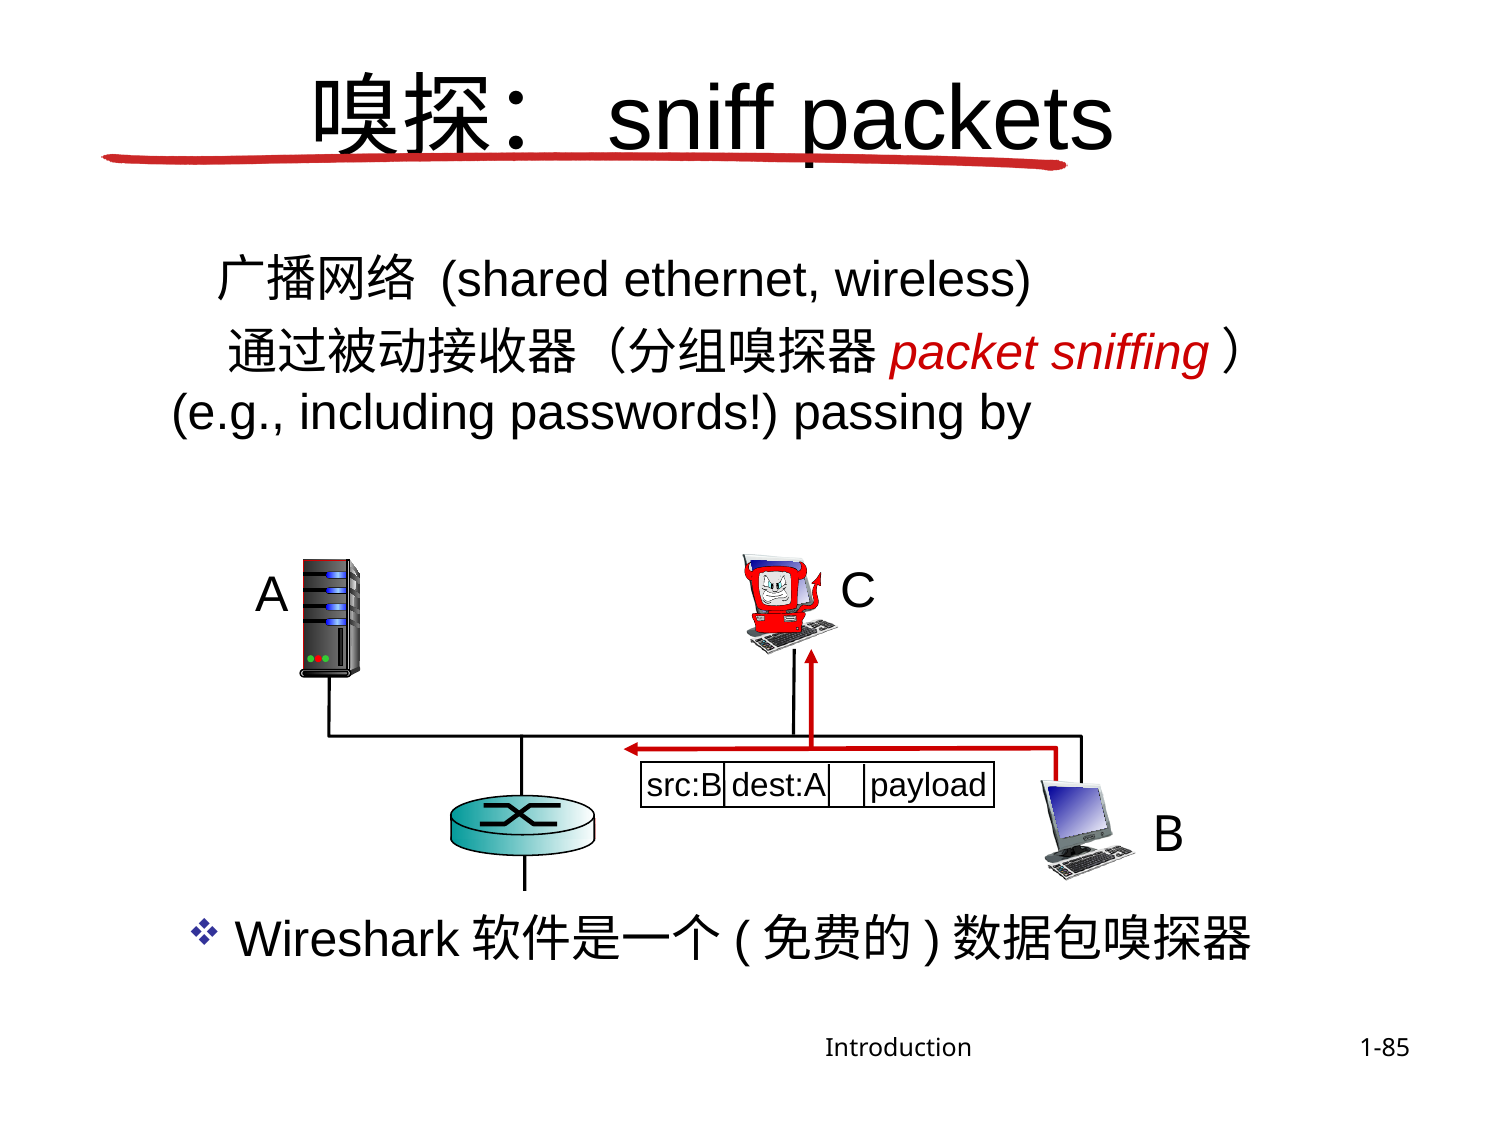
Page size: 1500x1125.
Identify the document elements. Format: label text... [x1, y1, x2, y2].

title 嗅探：sniff packets [75, 18, 1351, 207]
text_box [300, 559, 361, 677]
picture [97, 147, 1079, 176]
text_box C [861, 549, 891, 625]
picture [744, 560, 822, 634]
text_box A [240, 553, 304, 629]
text_box Wireshark软件是一个(免费的)数据包嗅探器 [97, 898, 1373, 1050]
text_box [623, 742, 1057, 786]
text_box [328, 675, 811, 747]
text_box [739, 549, 861, 662]
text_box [450, 795, 596, 856]
text_box B [1158, 793, 1200, 869]
text_box [812, 736, 1082, 775]
footer Introduction [512, 1050, 988, 1103]
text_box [1037, 775, 1158, 888]
list 广播网络 (shared ethernet, wireless) 通过被动接收器（分组嗅探器packet sniffing） (e.g., including passwords!) passing by [80, 222, 1407, 467]
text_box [628, 755, 1006, 811]
slide_number 1- [1074, 1024, 1426, 1103]
